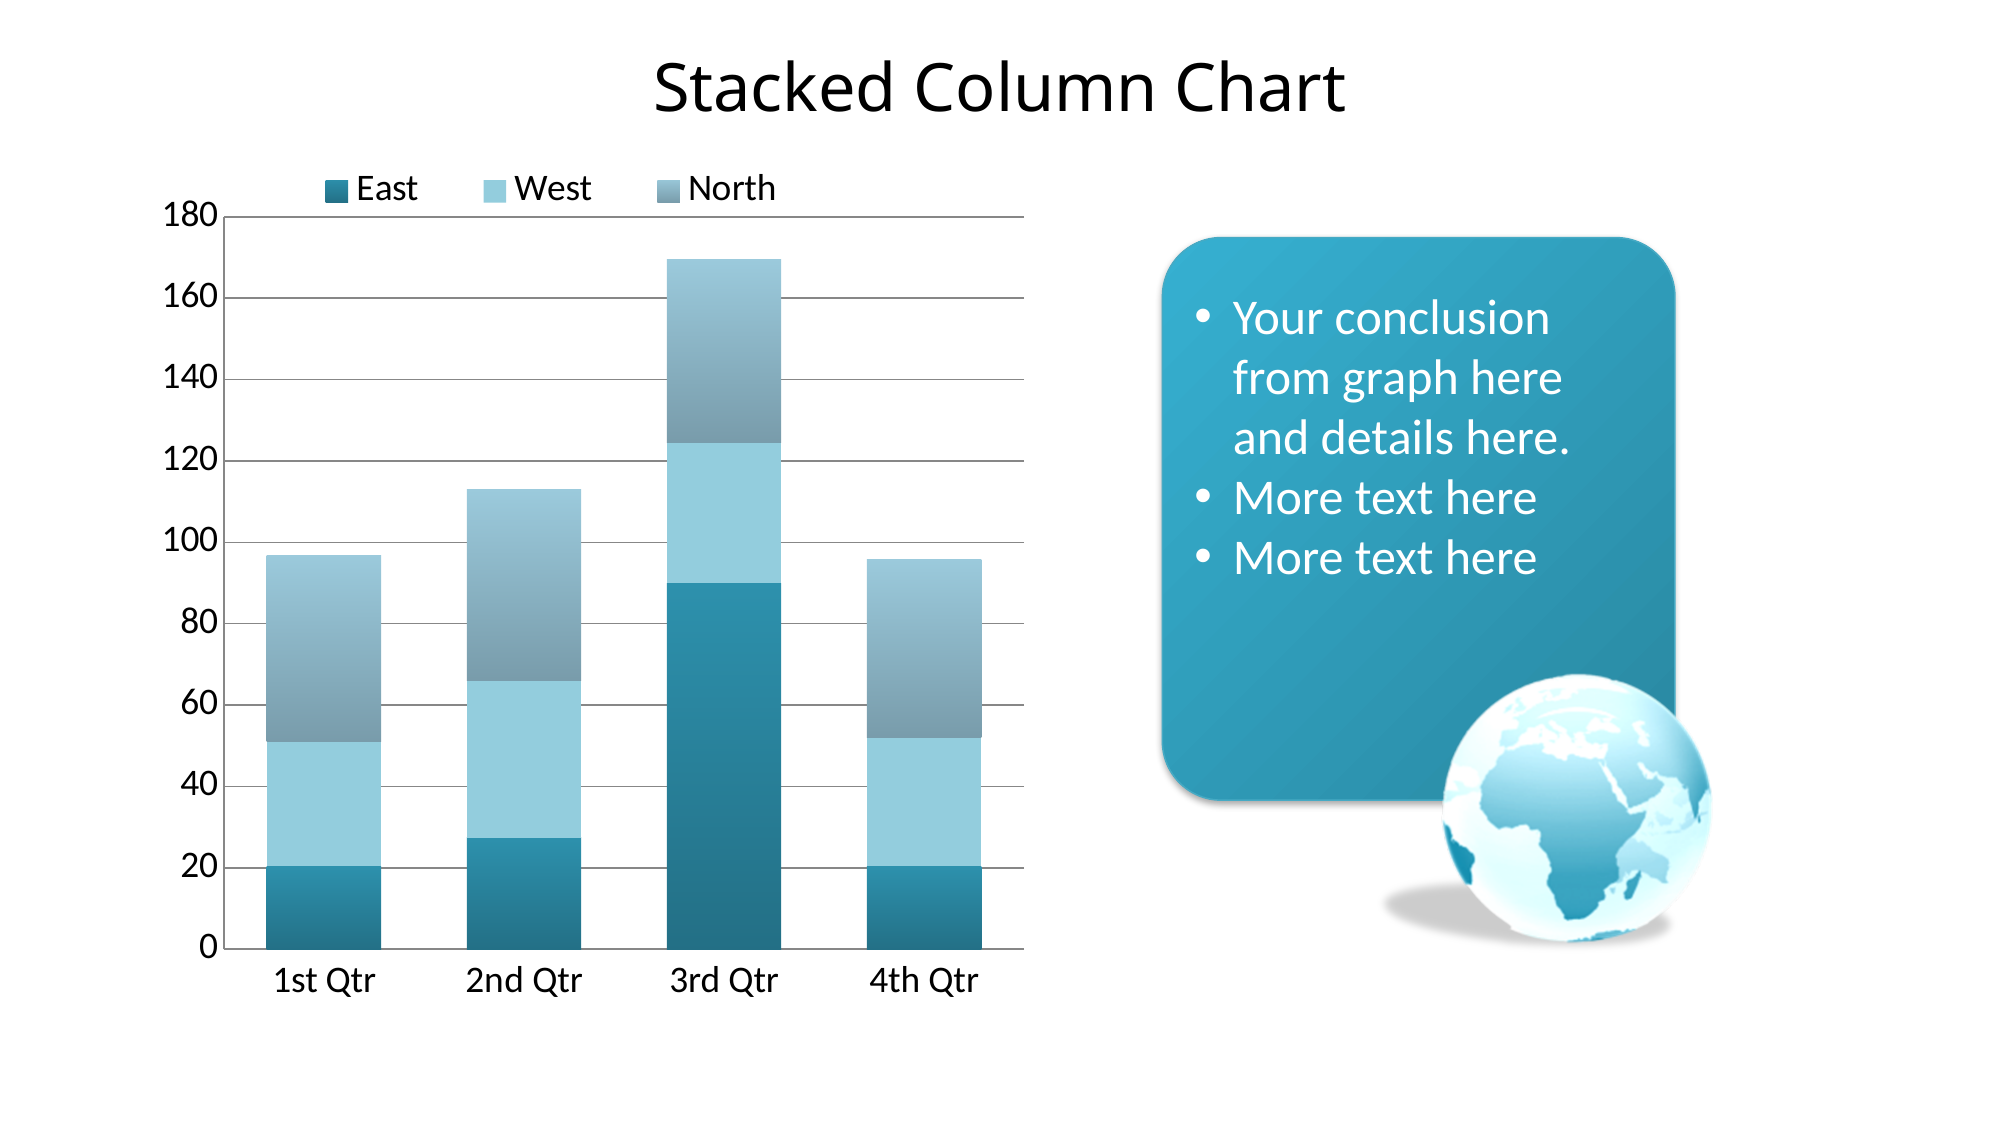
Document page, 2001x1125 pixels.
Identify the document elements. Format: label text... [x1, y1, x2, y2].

picture [1298, 662, 1751, 960]
chart [62, 162, 1026, 1038]
text_box Your conclusion from graph here and details here. More text here More text here [1161, 236, 1676, 801]
title Stacked Column Chart [324, 37, 1675, 134]
